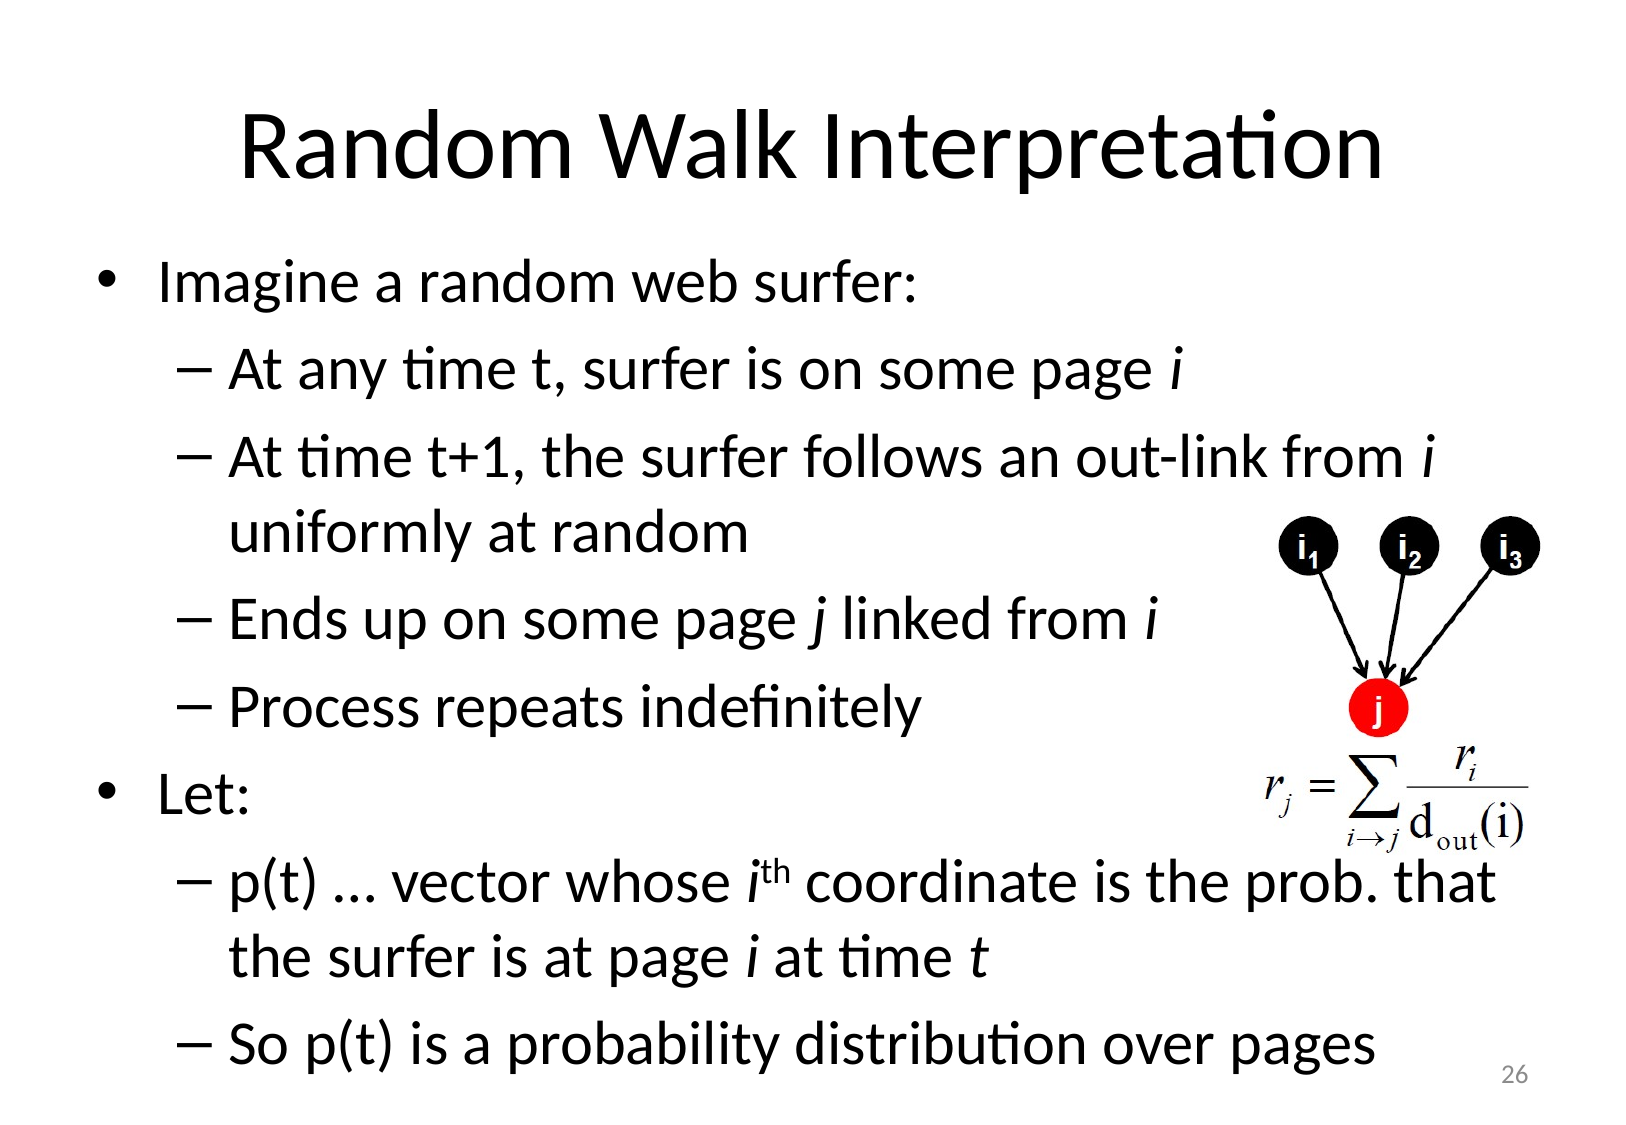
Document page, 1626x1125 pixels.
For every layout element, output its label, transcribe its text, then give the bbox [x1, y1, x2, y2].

title Random Walk Interpretation [80, 44, 1544, 232]
list Imagine a random web surfer: At any time t, surfer is on some page i At time t+1, the surfer follows an out-link from i uniformly at random Ends up on some page j linked from i Process repeats indefinitely Let: p(t) … vector whose ith coordinate is the prob. that the surfer is at page i at time t So p(t) is a probability distribution over pages [80, 232, 1544, 976]
slide_number 26 [1164, 1042, 1544, 1103]
picture [1244, 503, 1544, 865]
